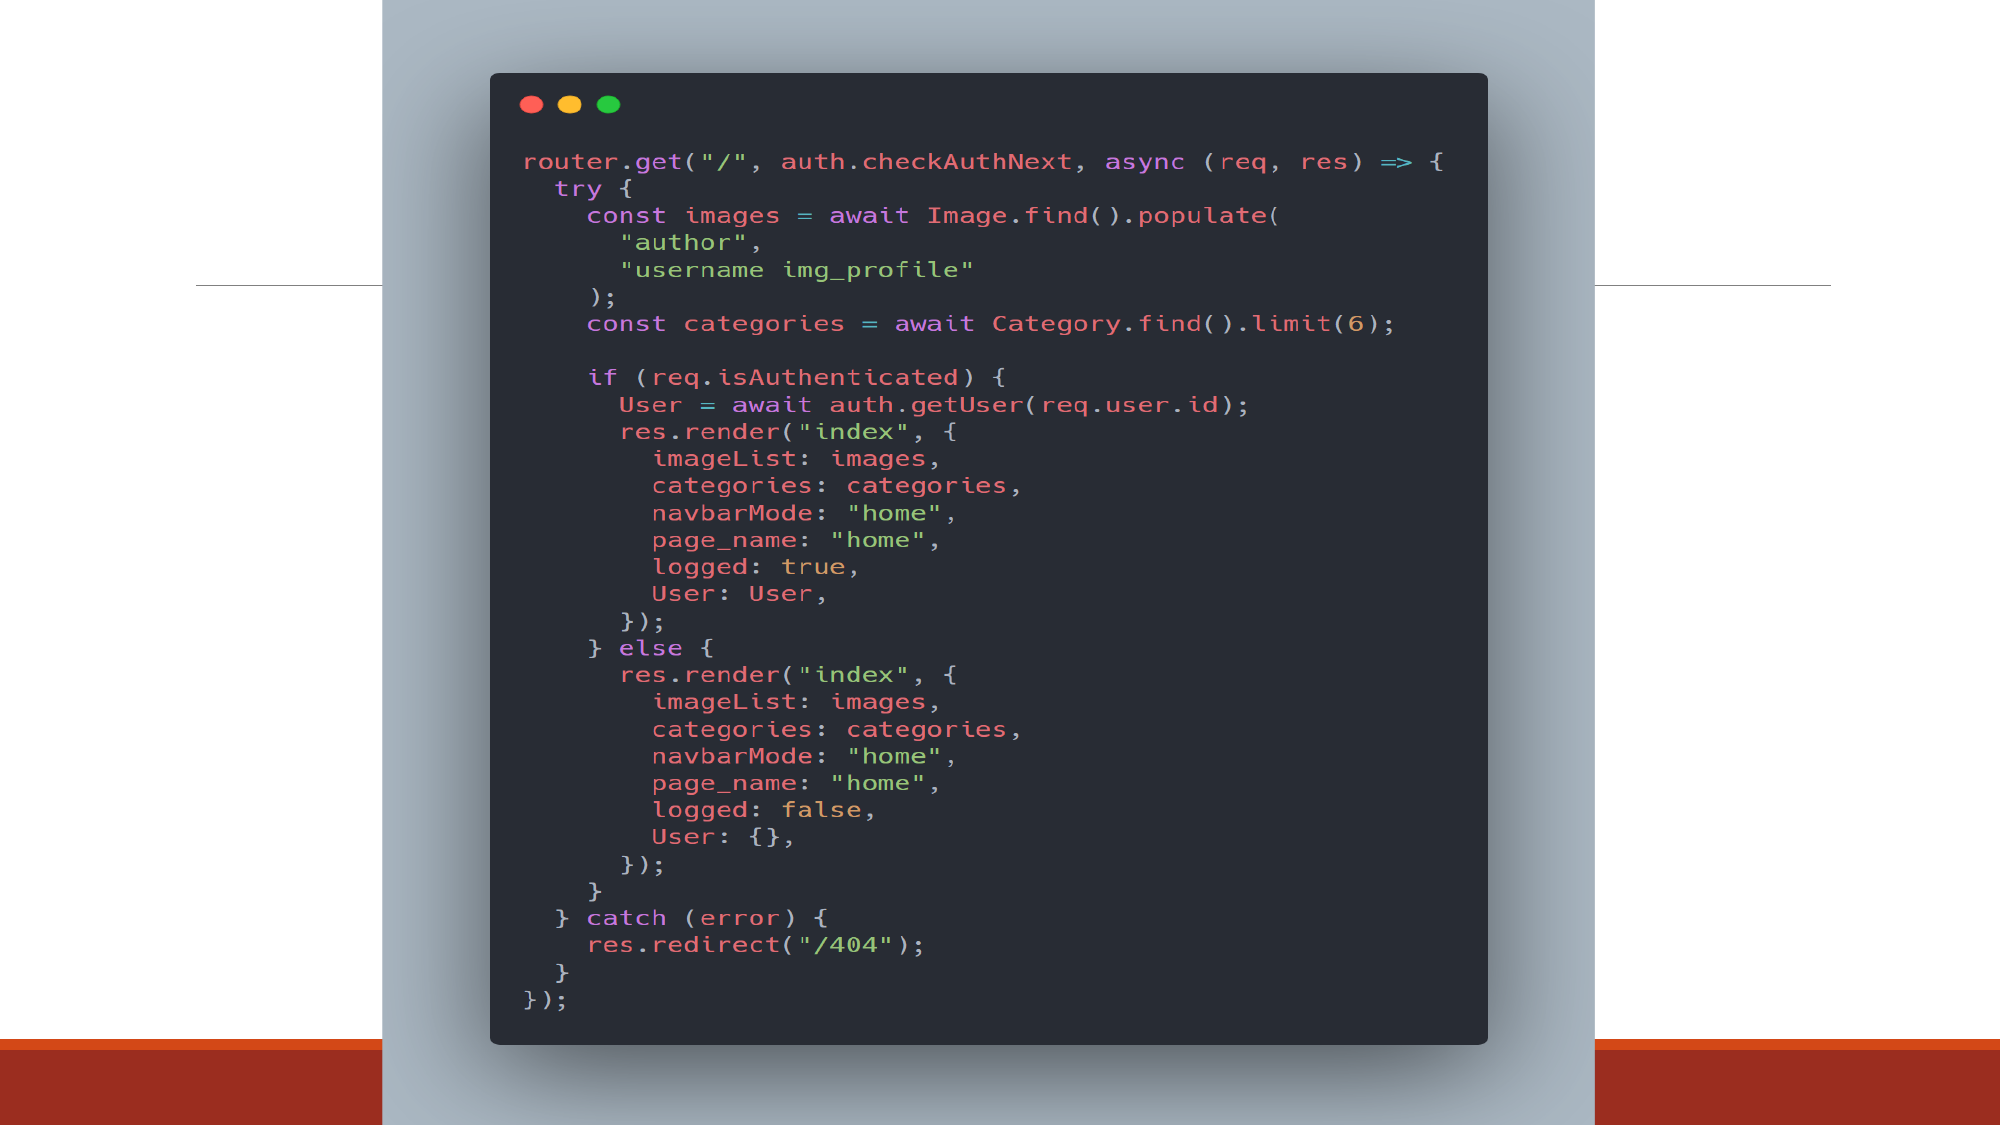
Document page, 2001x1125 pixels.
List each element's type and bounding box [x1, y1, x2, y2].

list [382, 0, 1595, 1125]
